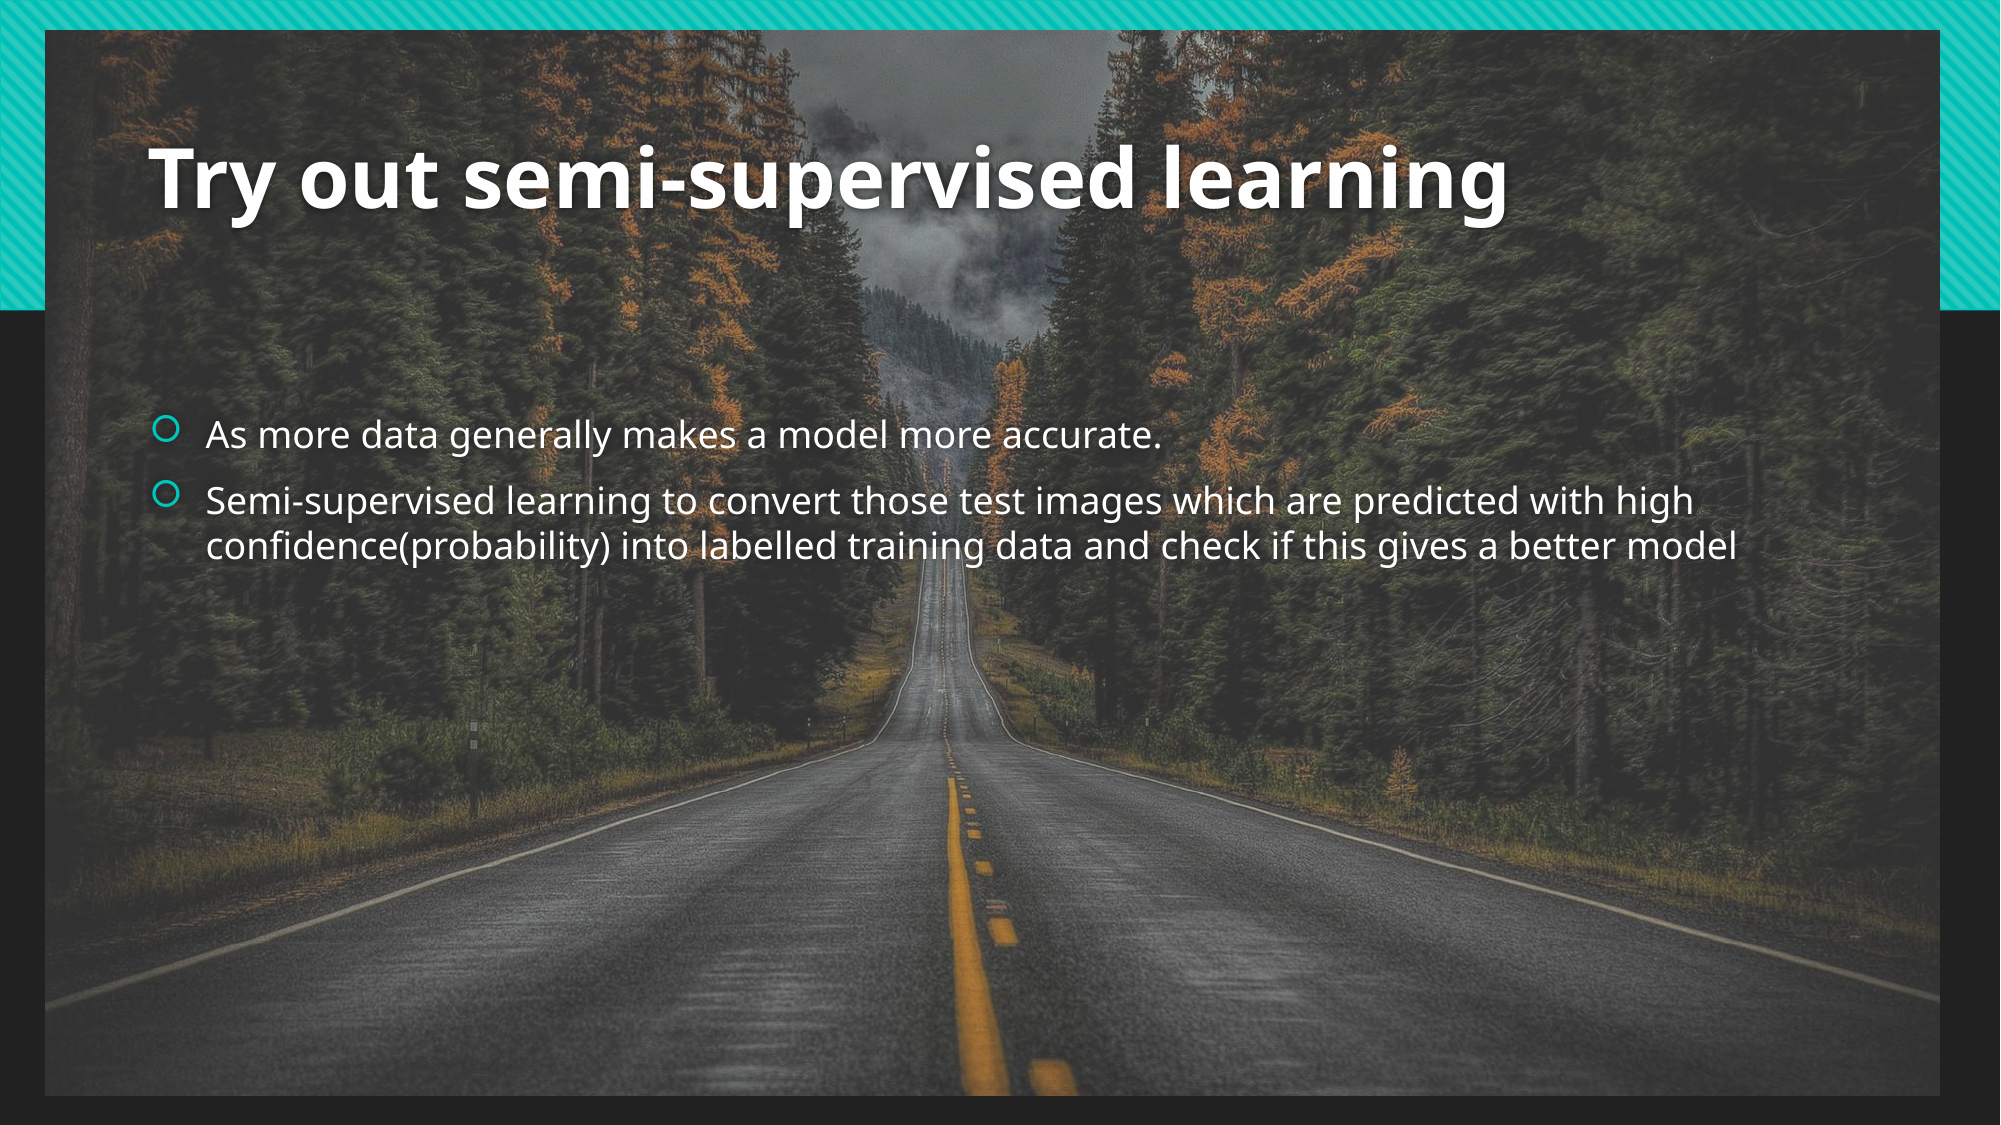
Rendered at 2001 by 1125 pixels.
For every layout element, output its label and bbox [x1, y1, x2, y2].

picture [44, 29, 1940, 1096]
